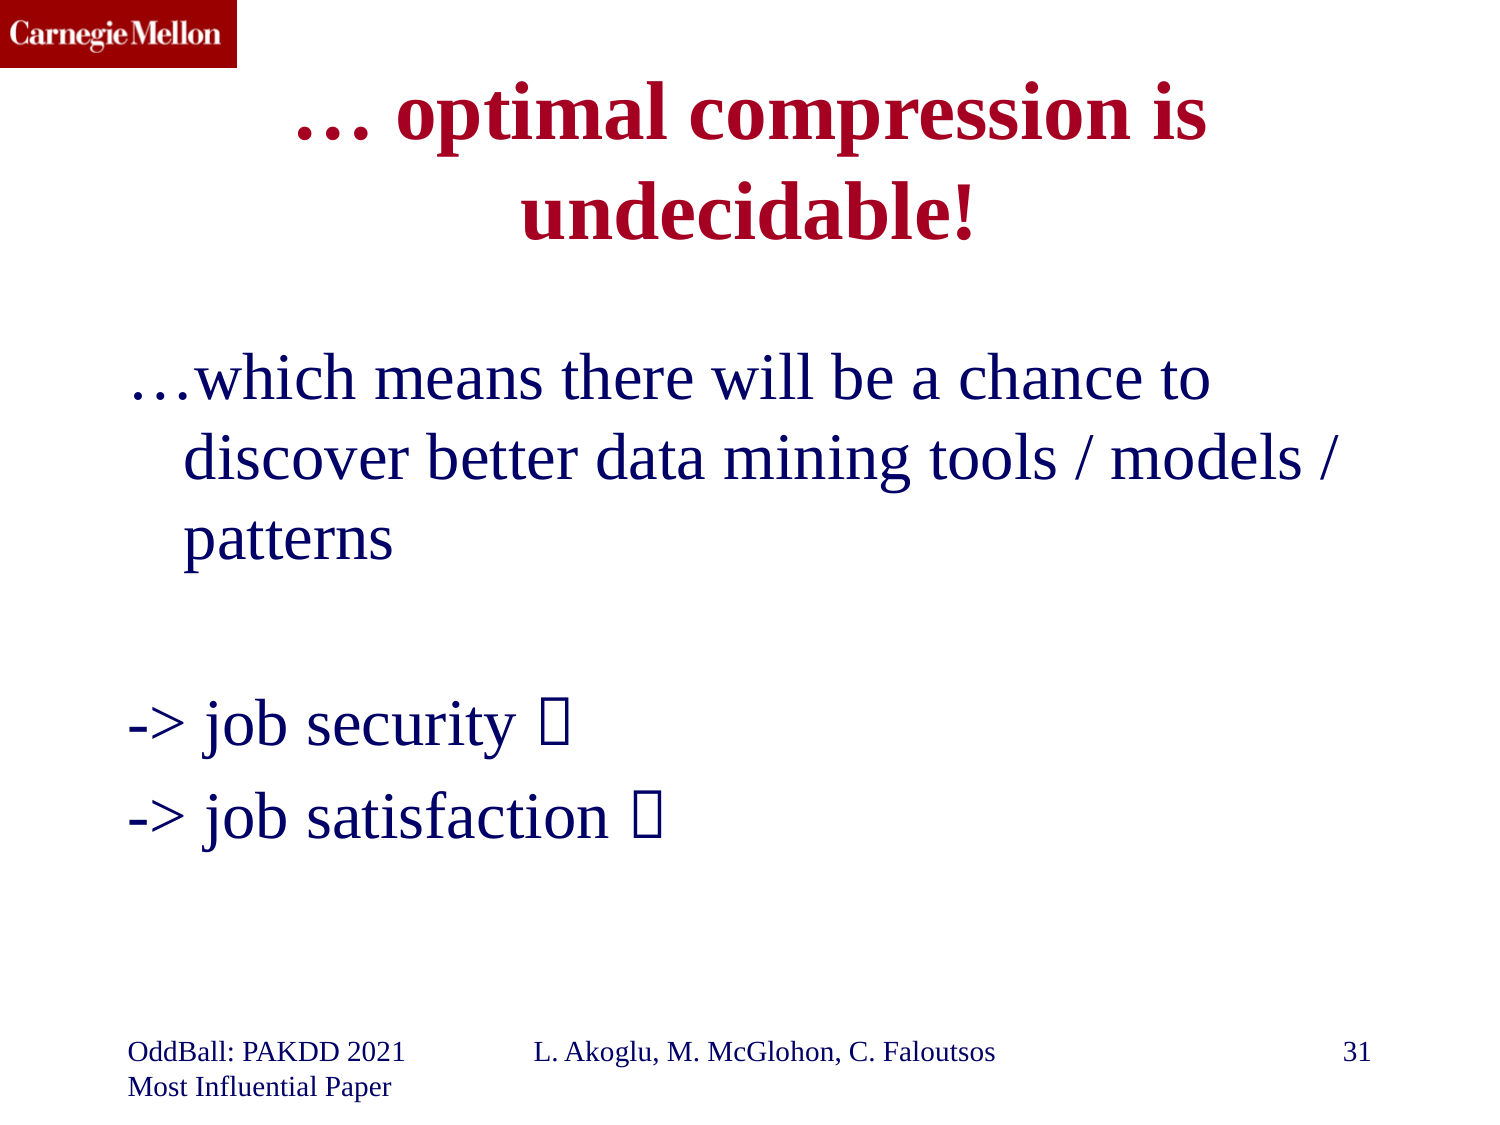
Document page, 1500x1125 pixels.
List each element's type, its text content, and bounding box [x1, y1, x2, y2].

slide_number 31 [1074, 1024, 1388, 1101]
picture [0, 0, 237, 68]
title … optimal compression is undecidable! [112, 99, 1388, 213]
list …which means there will be a chance to discover better data mining tools / models / patterns -> job security  -> job satisfaction  [112, 324, 1451, 1001]
footer L. Akoglu, M. McGlohon, C. Faloutsos [512, 1024, 1018, 1101]
slide_number OddBall: PAKDD 2021 Most Influential Paper [112, 1024, 426, 1101]
